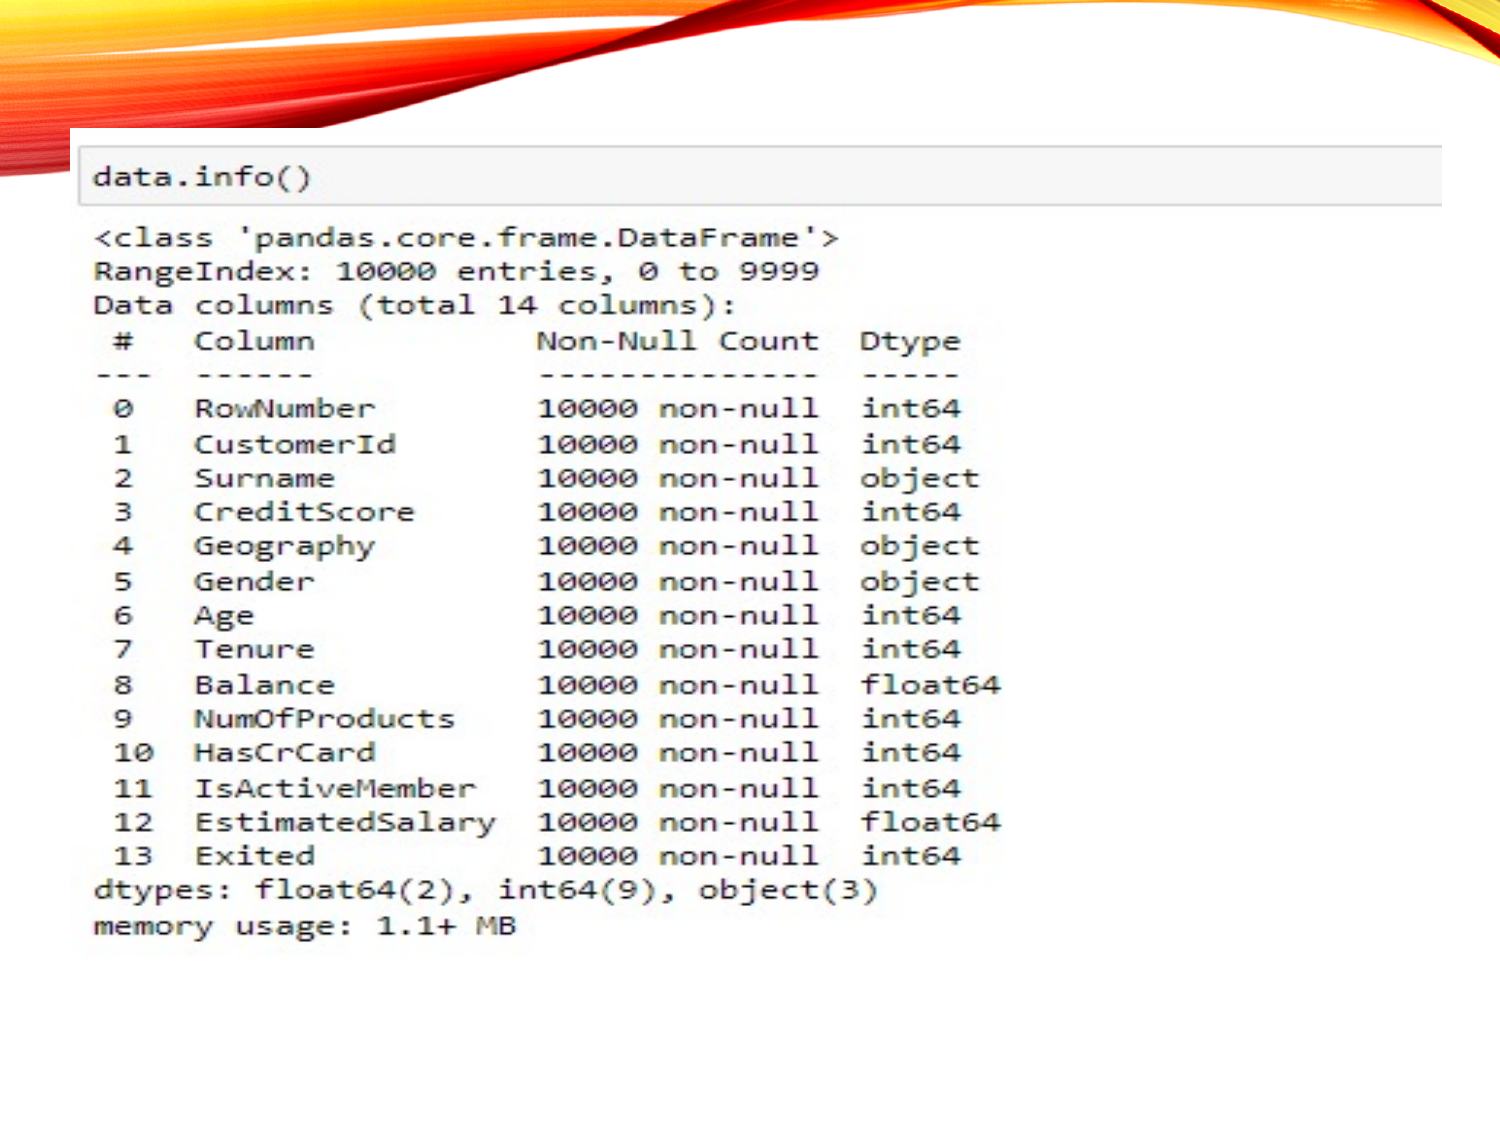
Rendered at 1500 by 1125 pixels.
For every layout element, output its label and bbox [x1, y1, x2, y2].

picture [0, 0, 1500, 997]
